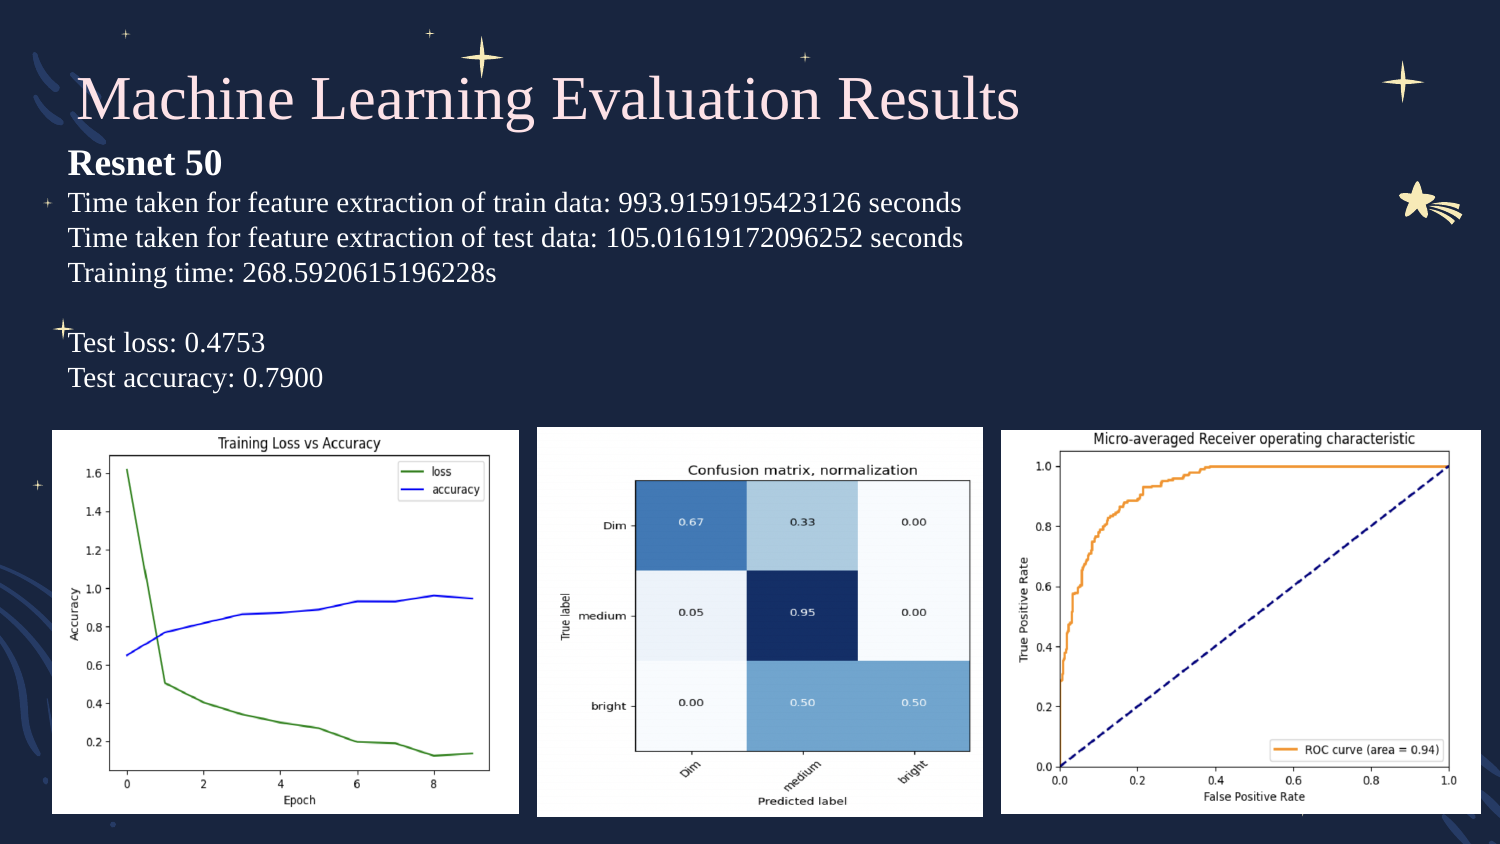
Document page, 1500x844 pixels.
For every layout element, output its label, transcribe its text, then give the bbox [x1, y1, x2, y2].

picture [1001, 430, 1482, 814]
title Machine Learning Evaluation Results [61, 42, 1397, 123]
picture [537, 427, 983, 817]
text_box Resnet 50 Time taken for feature extraction of train data: 993.9159195423126 seconds Time taken for feature extraction of test data: 105.01619172096252 seconds Training time: 268.5920615196228s Test loss: 0.4753 Test accuracy: 0.7900 [52, 123, 1437, 409]
picture [52, 430, 519, 814]
